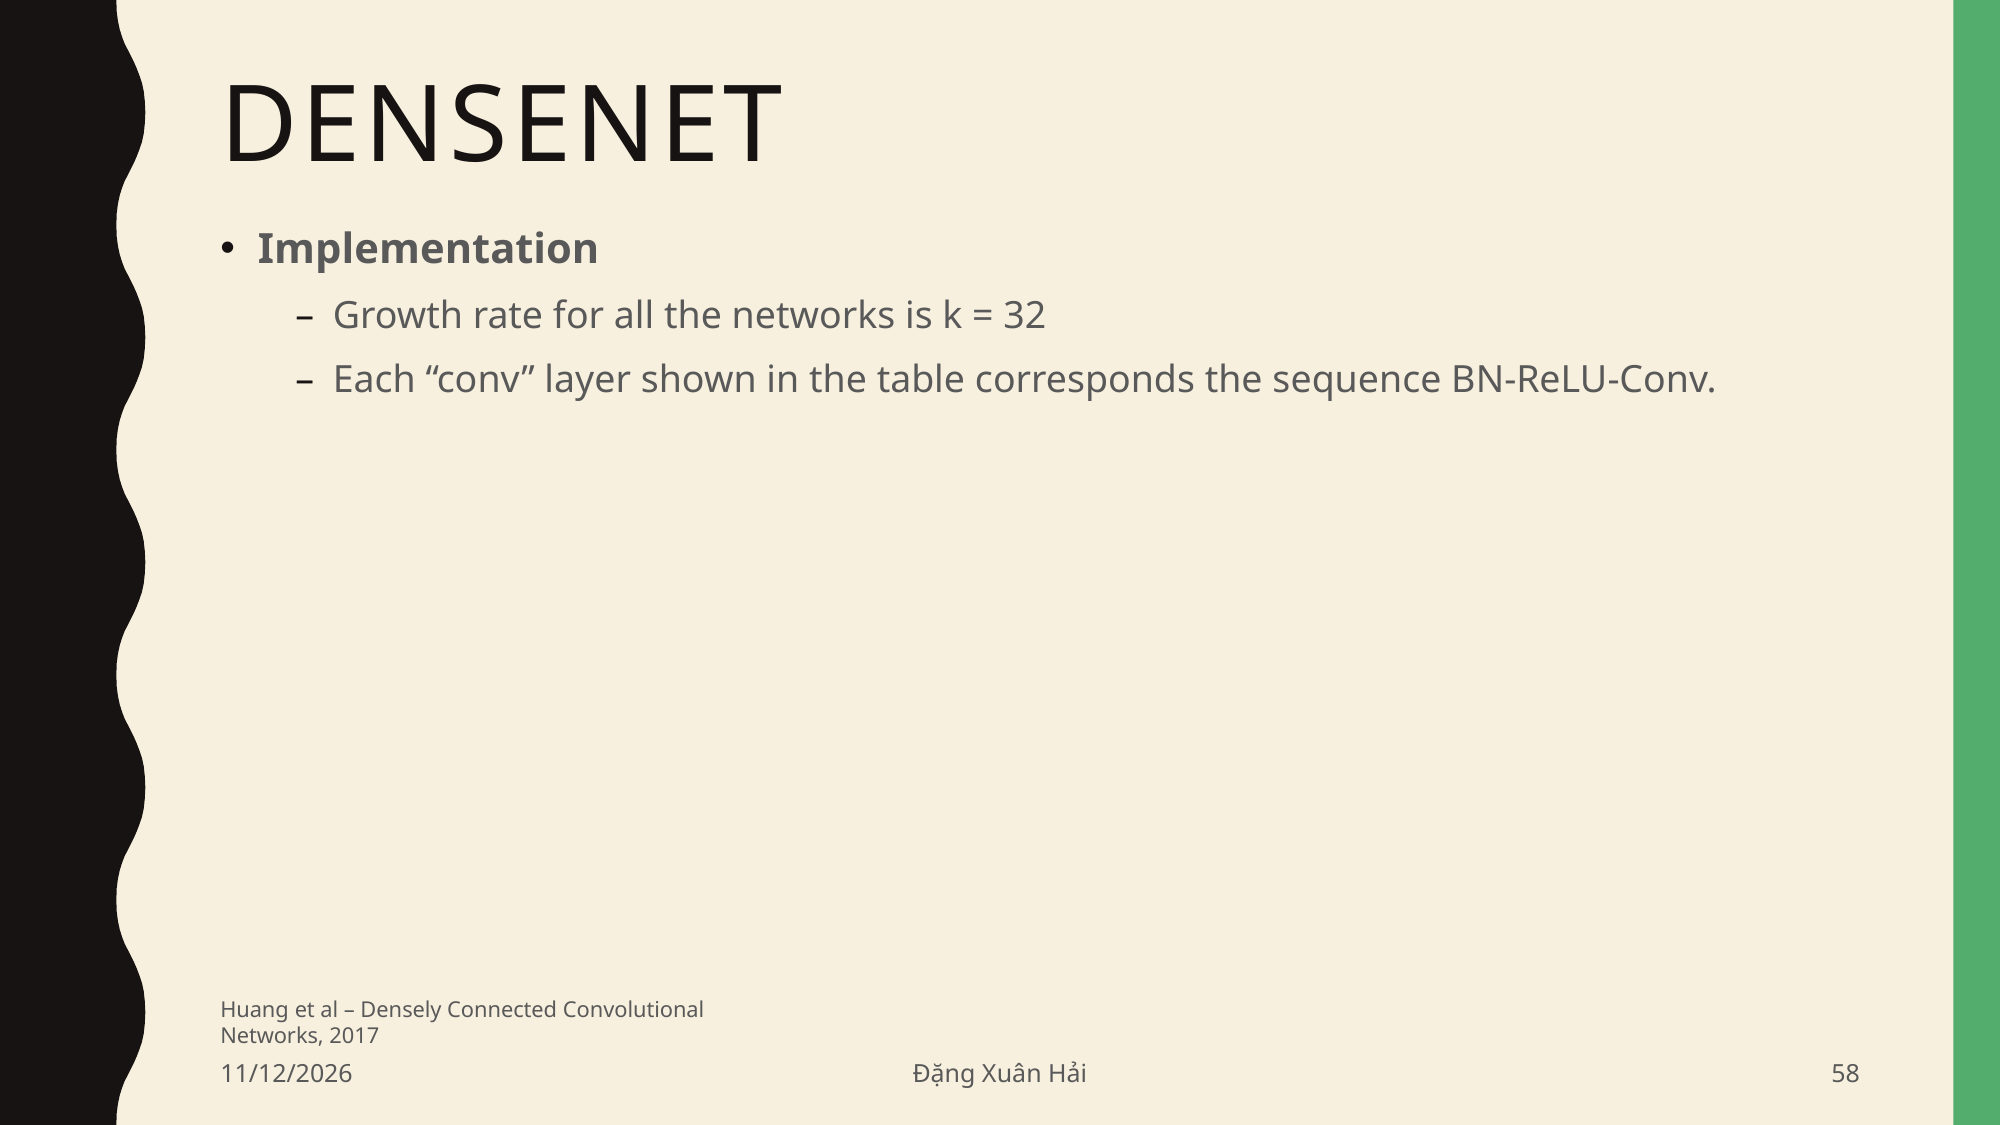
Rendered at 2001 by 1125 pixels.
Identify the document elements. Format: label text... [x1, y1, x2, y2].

list Implementation Growth rate for all the networks is k = 32 Each “conv” layer shown in the table corresponds the sequence BN-ReLU-Conv. [205, 209, 1875, 419]
slide_number 58 [1412, 1045, 1875, 1103]
footer Đặng Xuân Hải [662, 1045, 1338, 1103]
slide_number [205, 1051, 588, 1103]
title DenseNet [205, 62, 1875, 209]
text_box Huang et al – Densely Connected Convolutional Networks, 2017 [205, 993, 824, 1051]
